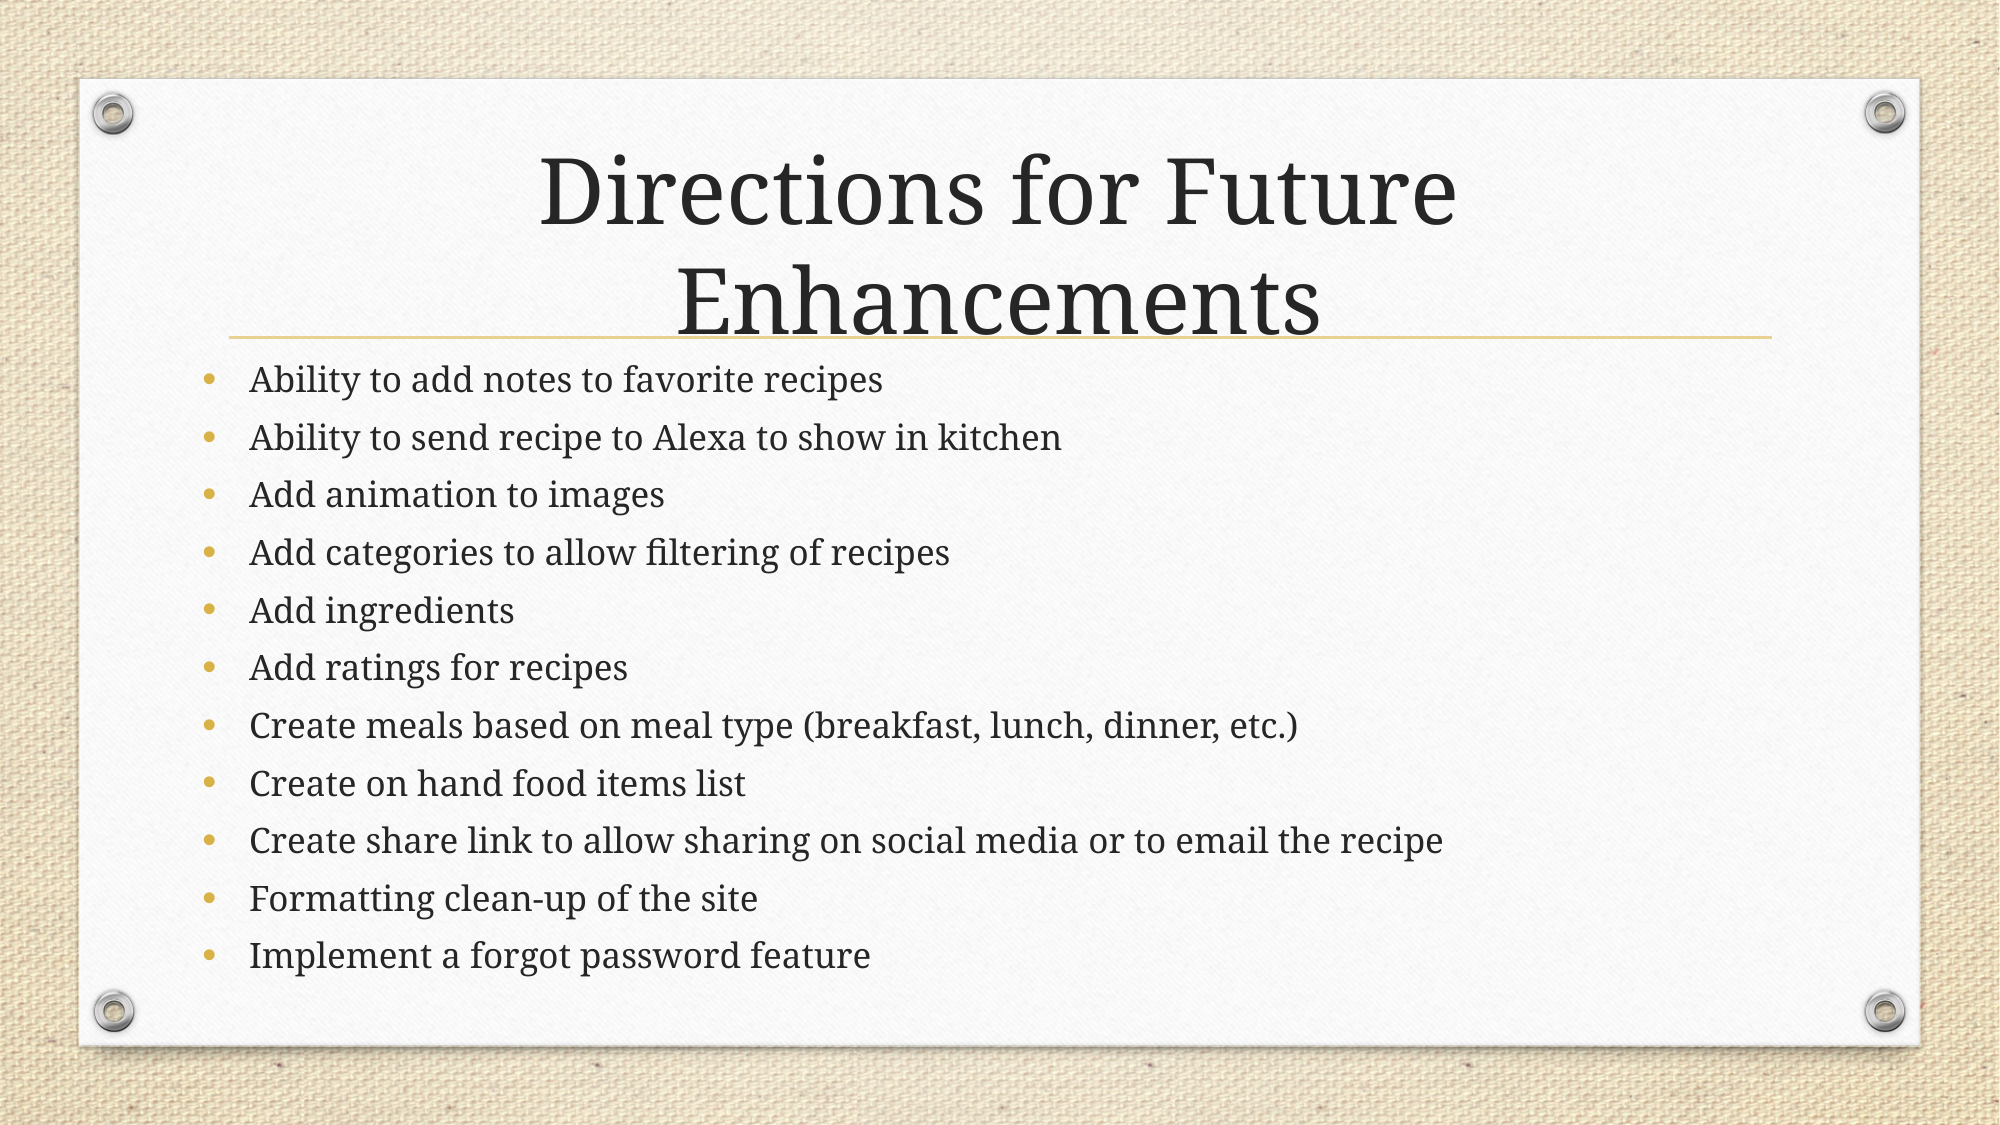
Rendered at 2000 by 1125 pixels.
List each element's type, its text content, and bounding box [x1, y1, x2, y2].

list Ability to add notes to favorite recipes Ability to send recipe to Alexa to show in kitchen Add animation to images Add categories to allow filtering of recipes Add ingredients Add ratings for recipes Create meals based on meal type (breakfast, lunch, dinner, etc.) Create on hand food items list Create share link to allow sharing on social media or to email the recipe Formatting clean-up of the site Implement a forgot password feature [187, 350, 1800, 989]
title Directions for Future Enhancements [212, 136, 1787, 350]
picture [0, 0, 2000, 1125]
